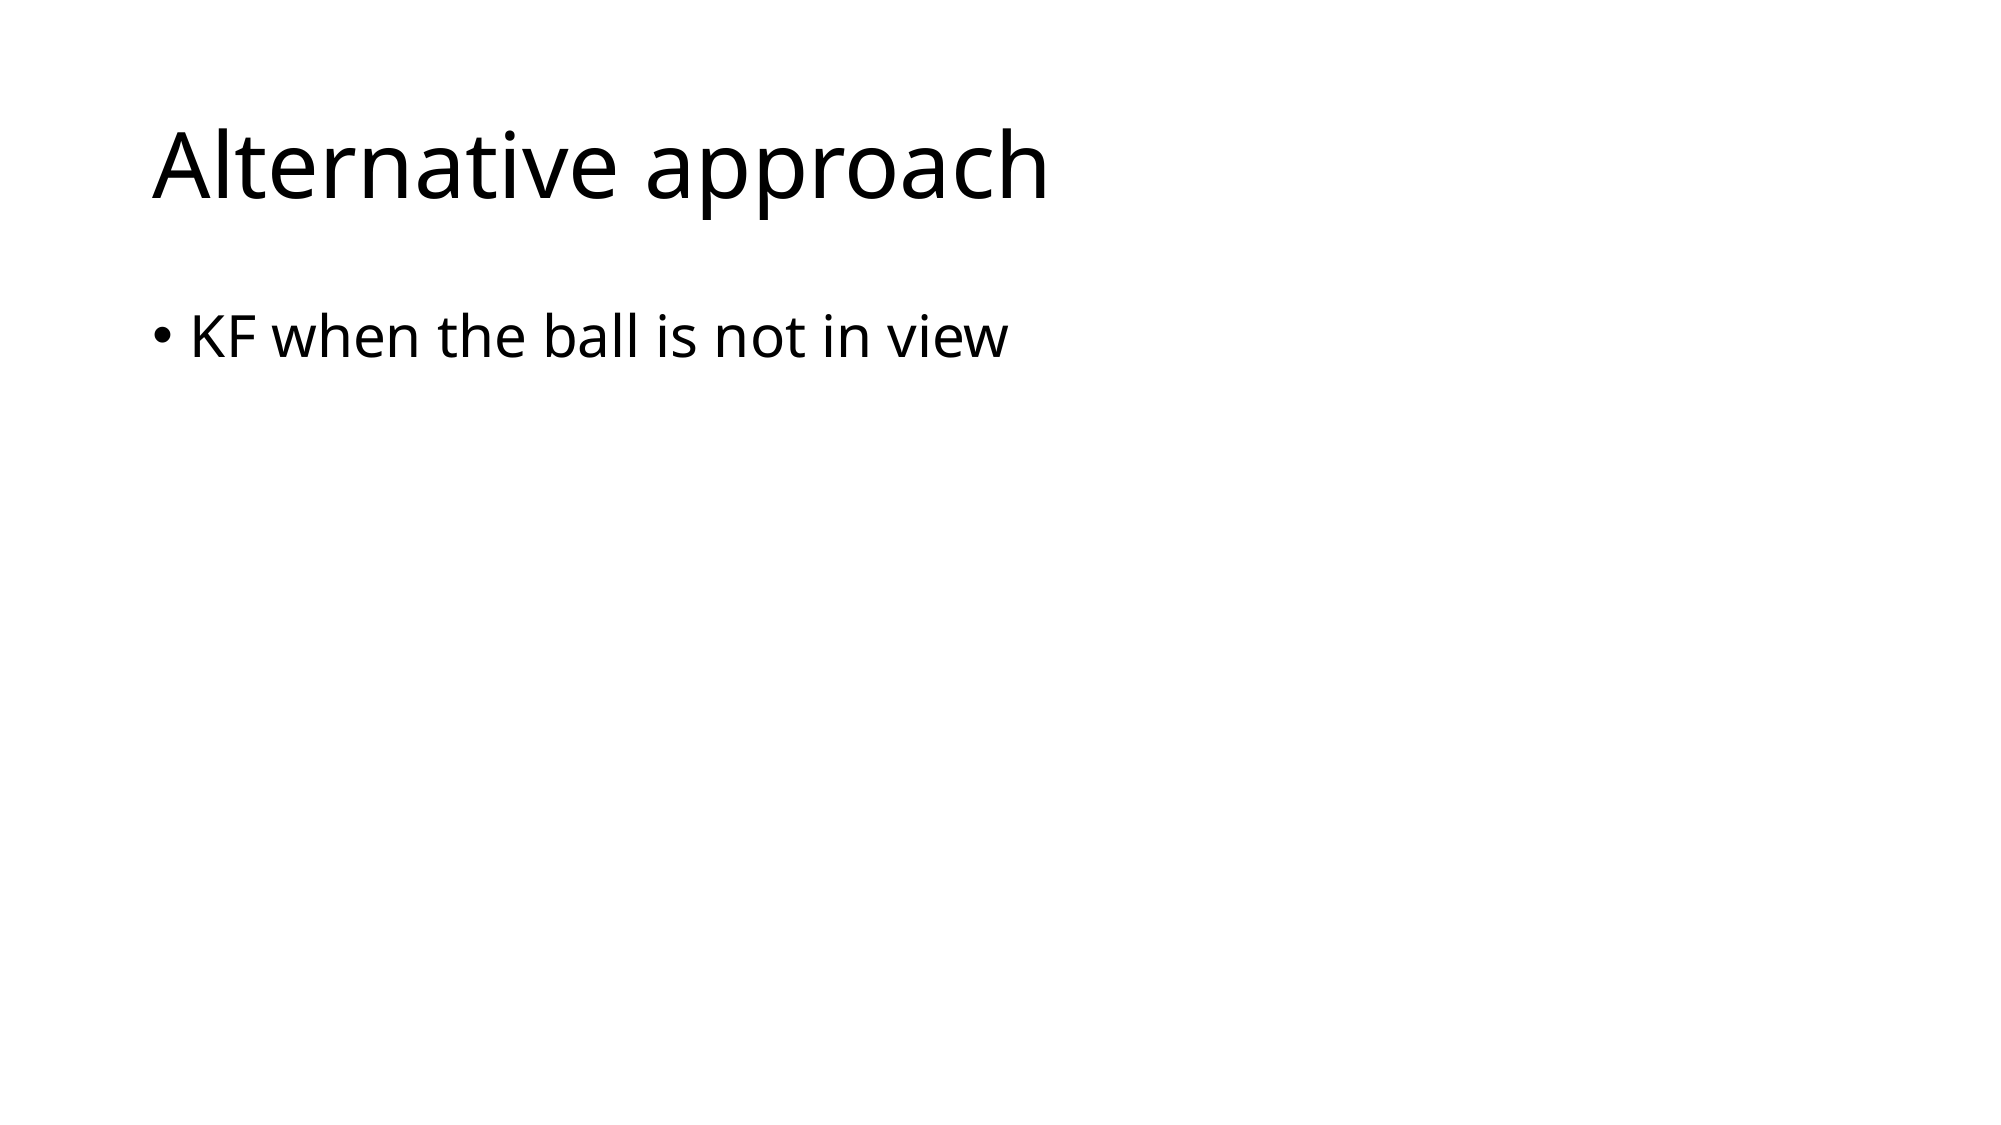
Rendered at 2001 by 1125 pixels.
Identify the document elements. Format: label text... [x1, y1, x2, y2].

title Alternative approach [137, 59, 1863, 278]
list KF when the ball is not in view [137, 299, 1863, 1014]
